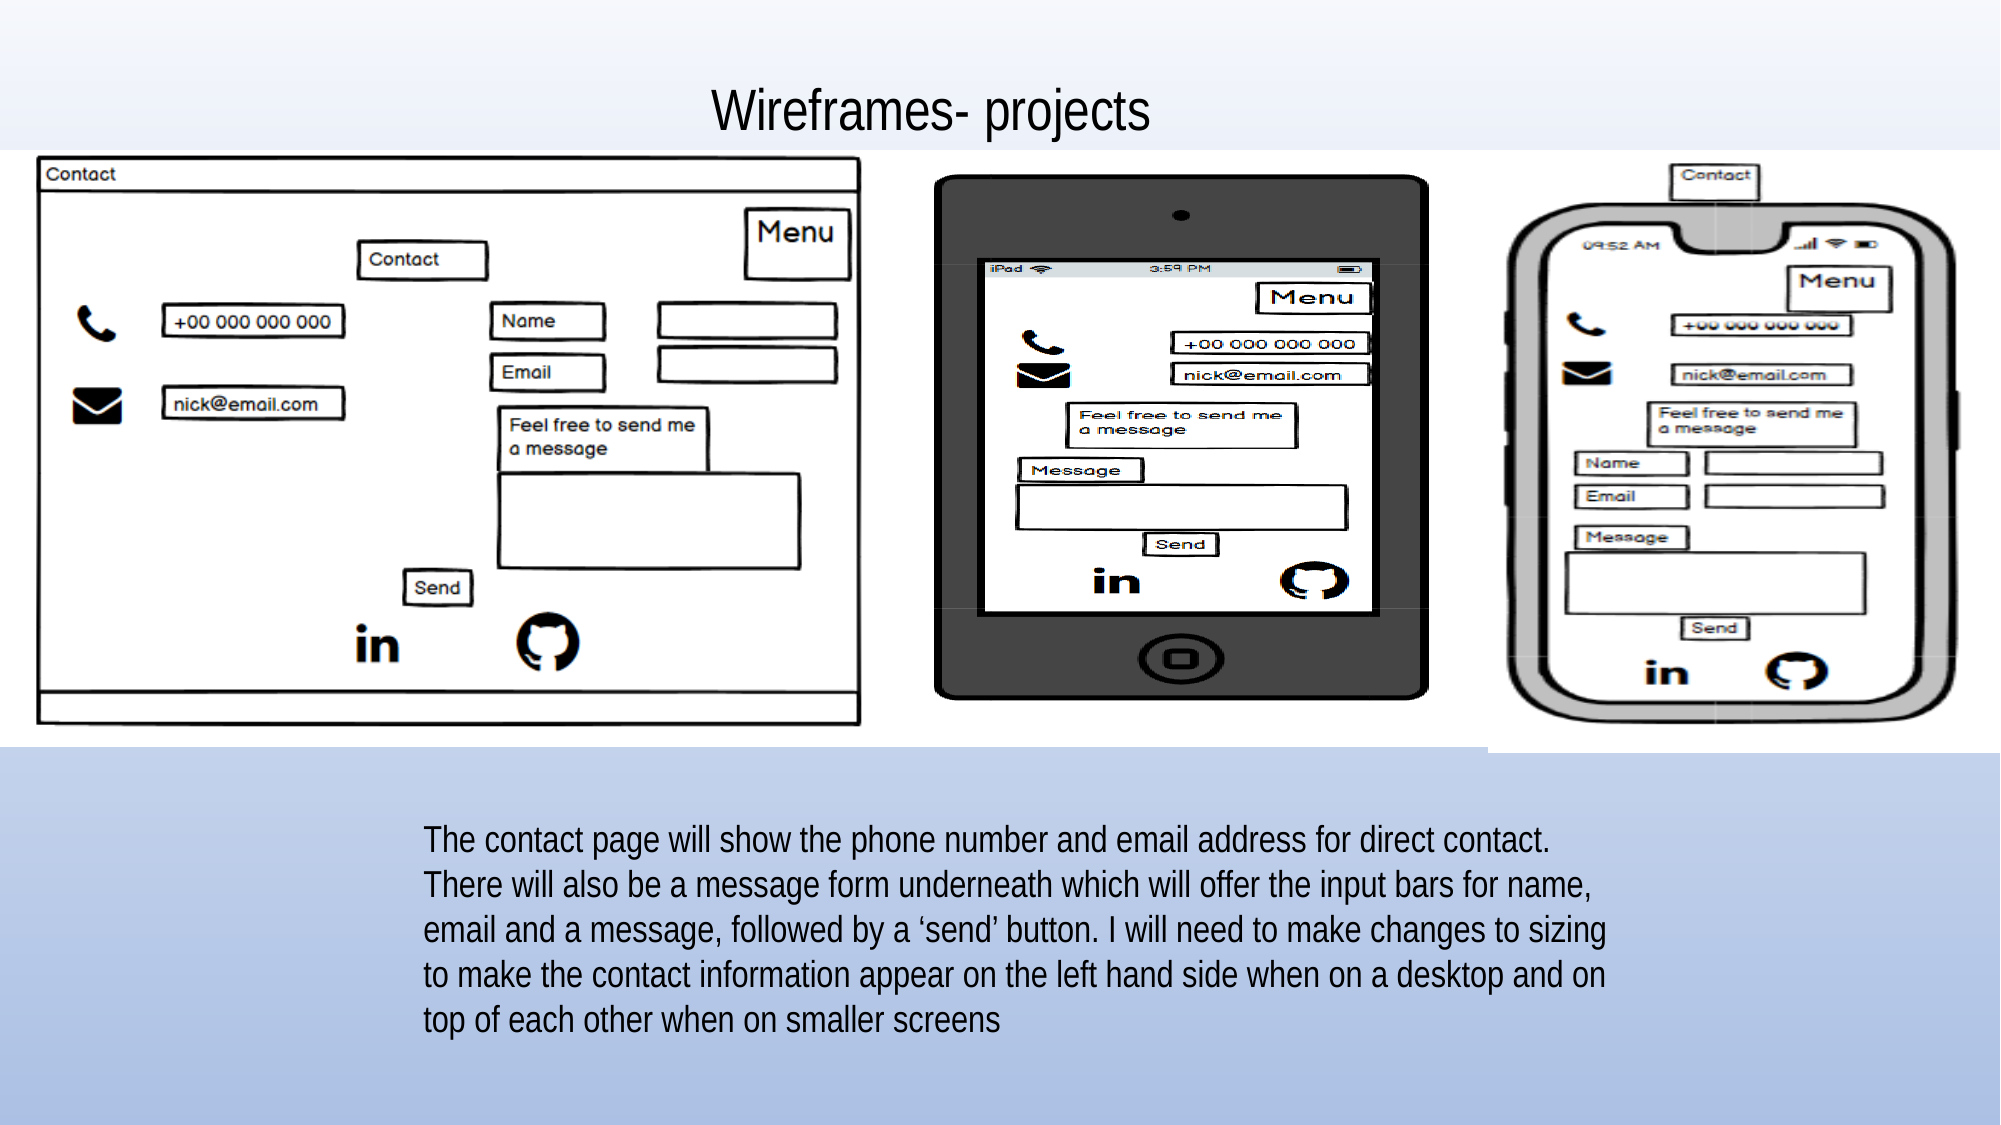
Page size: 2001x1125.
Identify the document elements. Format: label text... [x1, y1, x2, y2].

text_box The contact page will show the phone number and email address for direct contact. There will also be a message form underneath which will offer the input bars for name, email and a message, followed by a ‘send’ button. I will need to make changes to sizing to make the contact information appear on the left hand side when on a desktop and on top of each other when on smaller screens [408, 808, 1638, 1093]
text_box Wireframes- projects [696, 64, 1350, 150]
picture [0, 150, 2000, 753]
